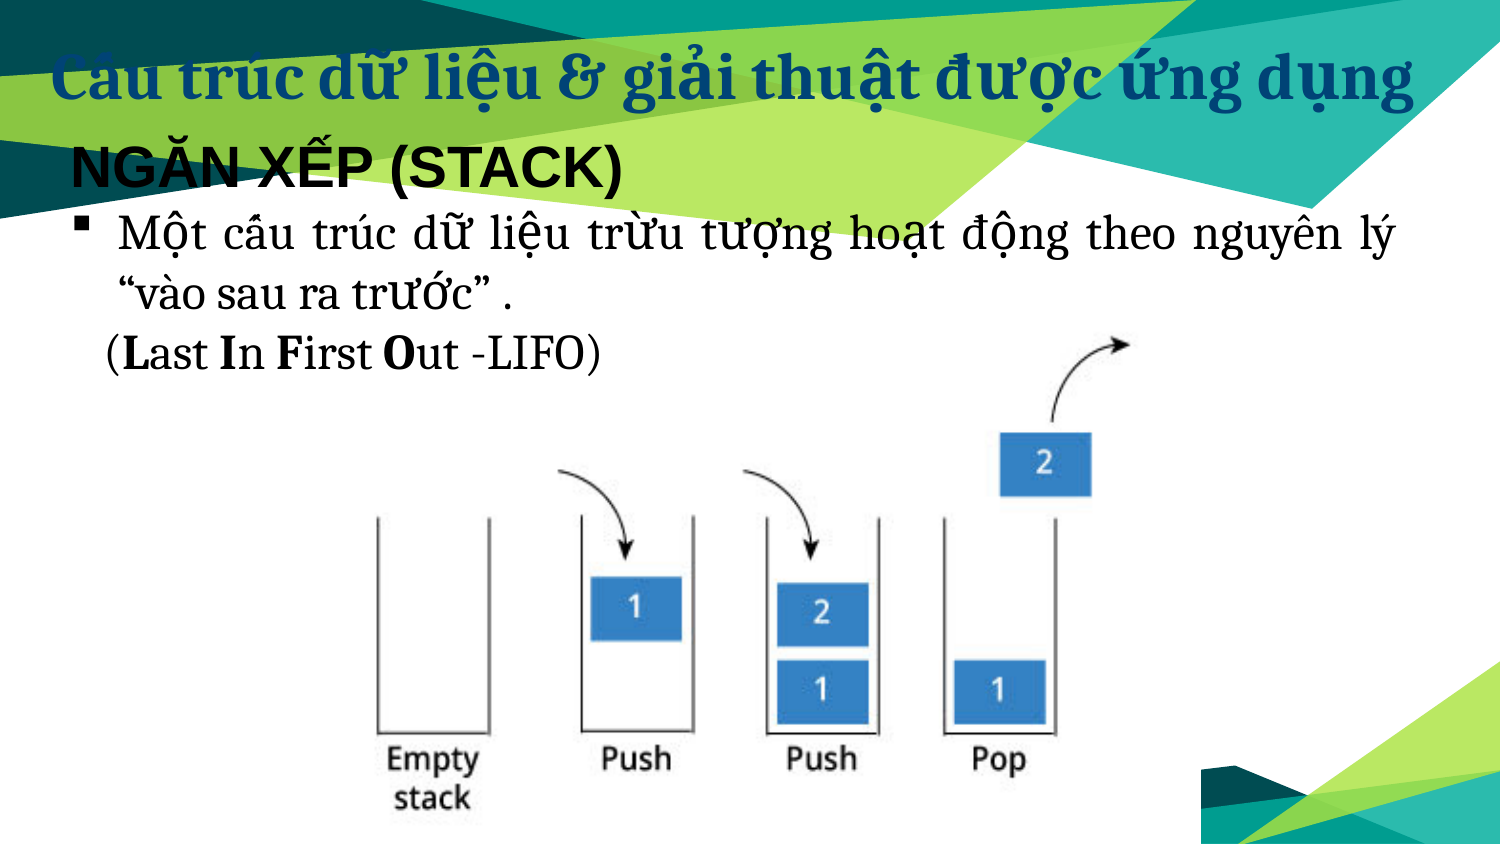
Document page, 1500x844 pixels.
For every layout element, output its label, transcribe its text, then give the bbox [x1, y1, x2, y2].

text_box NGĂN XẾP (STACK) Một cấu trúc dữ liệu trừu tượng hoạt động theo nguyên lý “vào sau ra trước” . (Last In First Out -LIFO) [55, 121, 1412, 387]
picture [298, 315, 1201, 844]
text_box Cấu trúc dữ liệu & giải thuật được ứng dụng [36, 25, 1431, 121]
